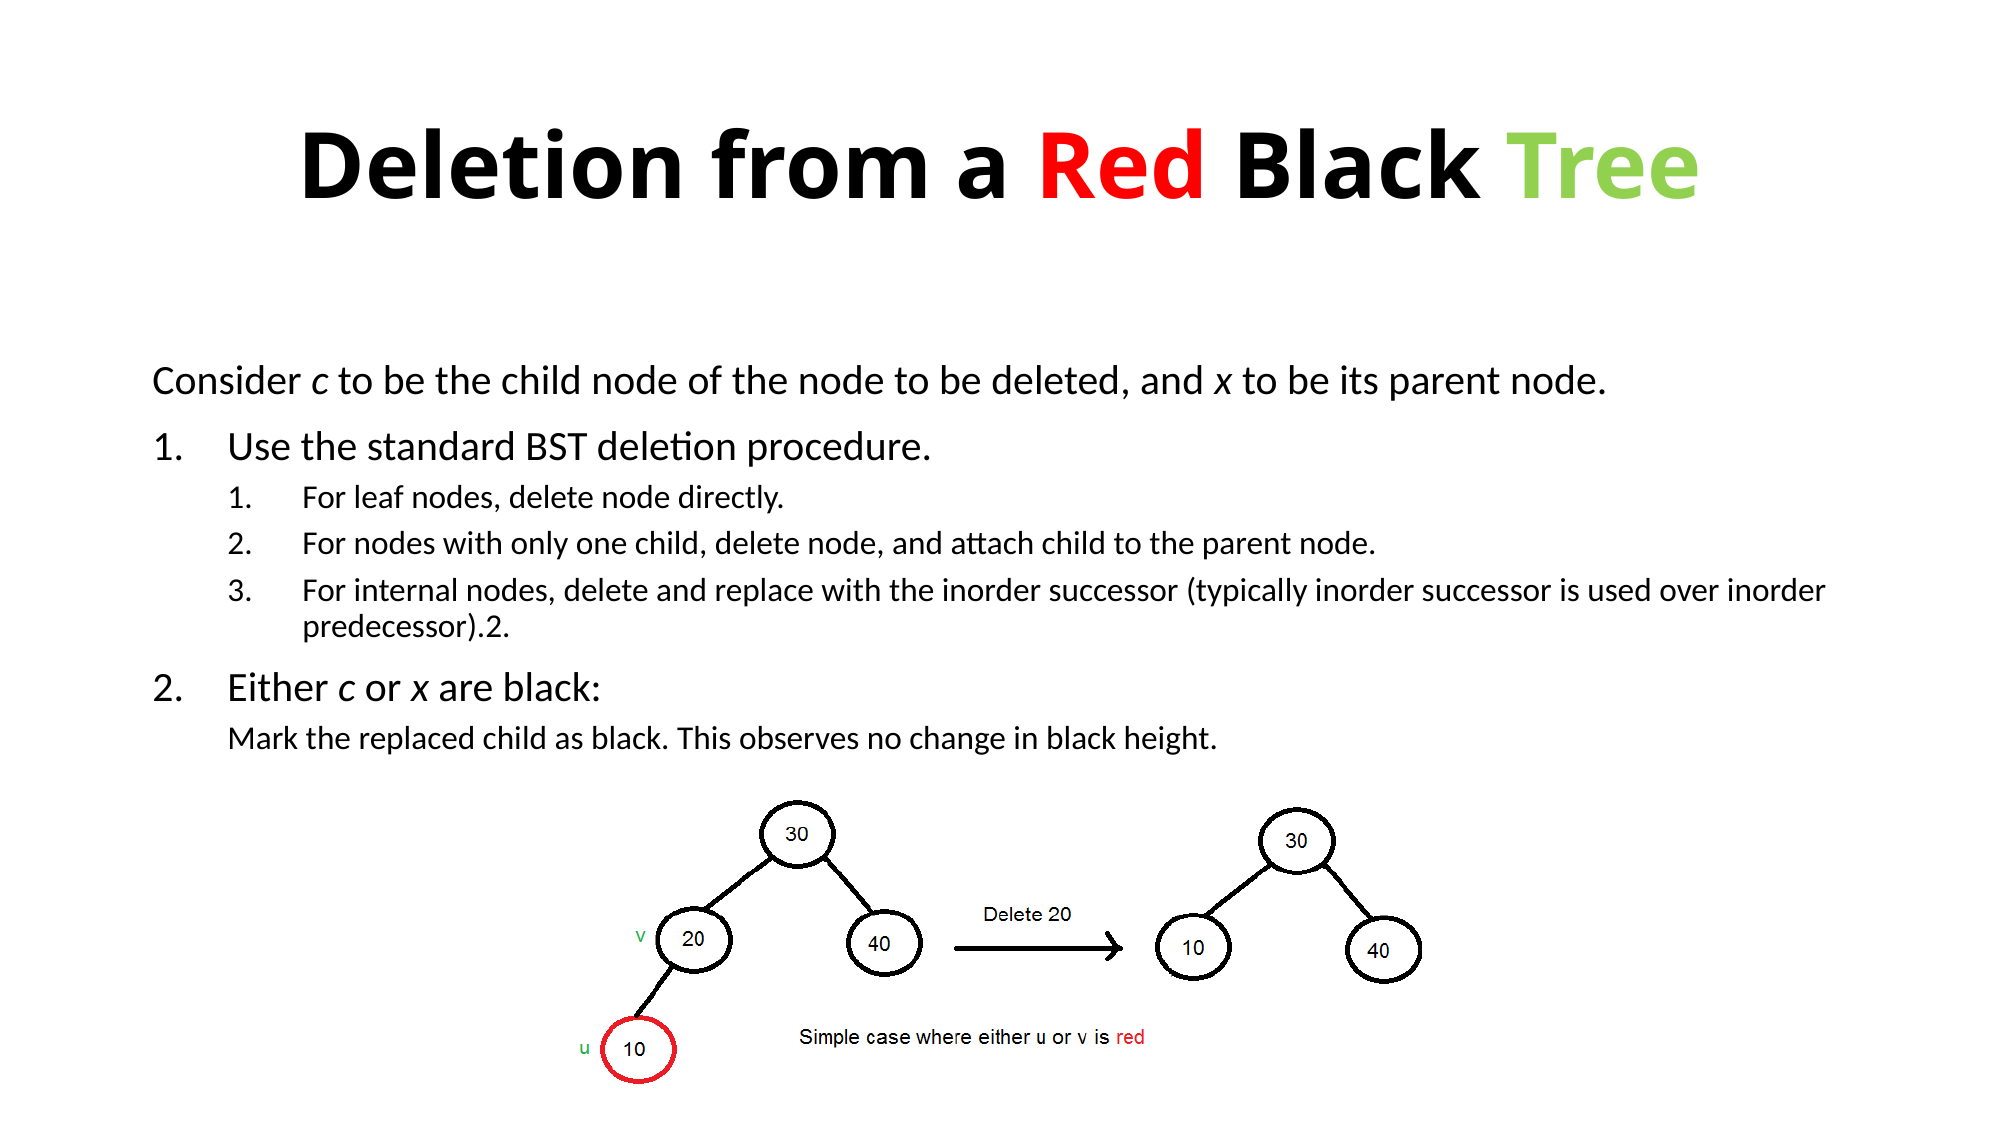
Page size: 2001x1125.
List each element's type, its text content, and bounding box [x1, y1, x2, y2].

picture [570, 783, 1430, 1091]
list Consider c to be the child node of the node to be deleted, and x to be its parent node. Use the standard BST deletion procedure. For leaf nodes, delete node directly. For nodes with only one child, delete node, and attach child to the parent node. For internal nodes, delete and replace with the inorder successor (typically inorder successor is used over inorder predecessor).2. Either c or x are black: Mark the replaced child as black. This observes no change in black height. [137, 351, 1863, 1066]
title Deletion from a Red Black Tree [137, 59, 1863, 278]
